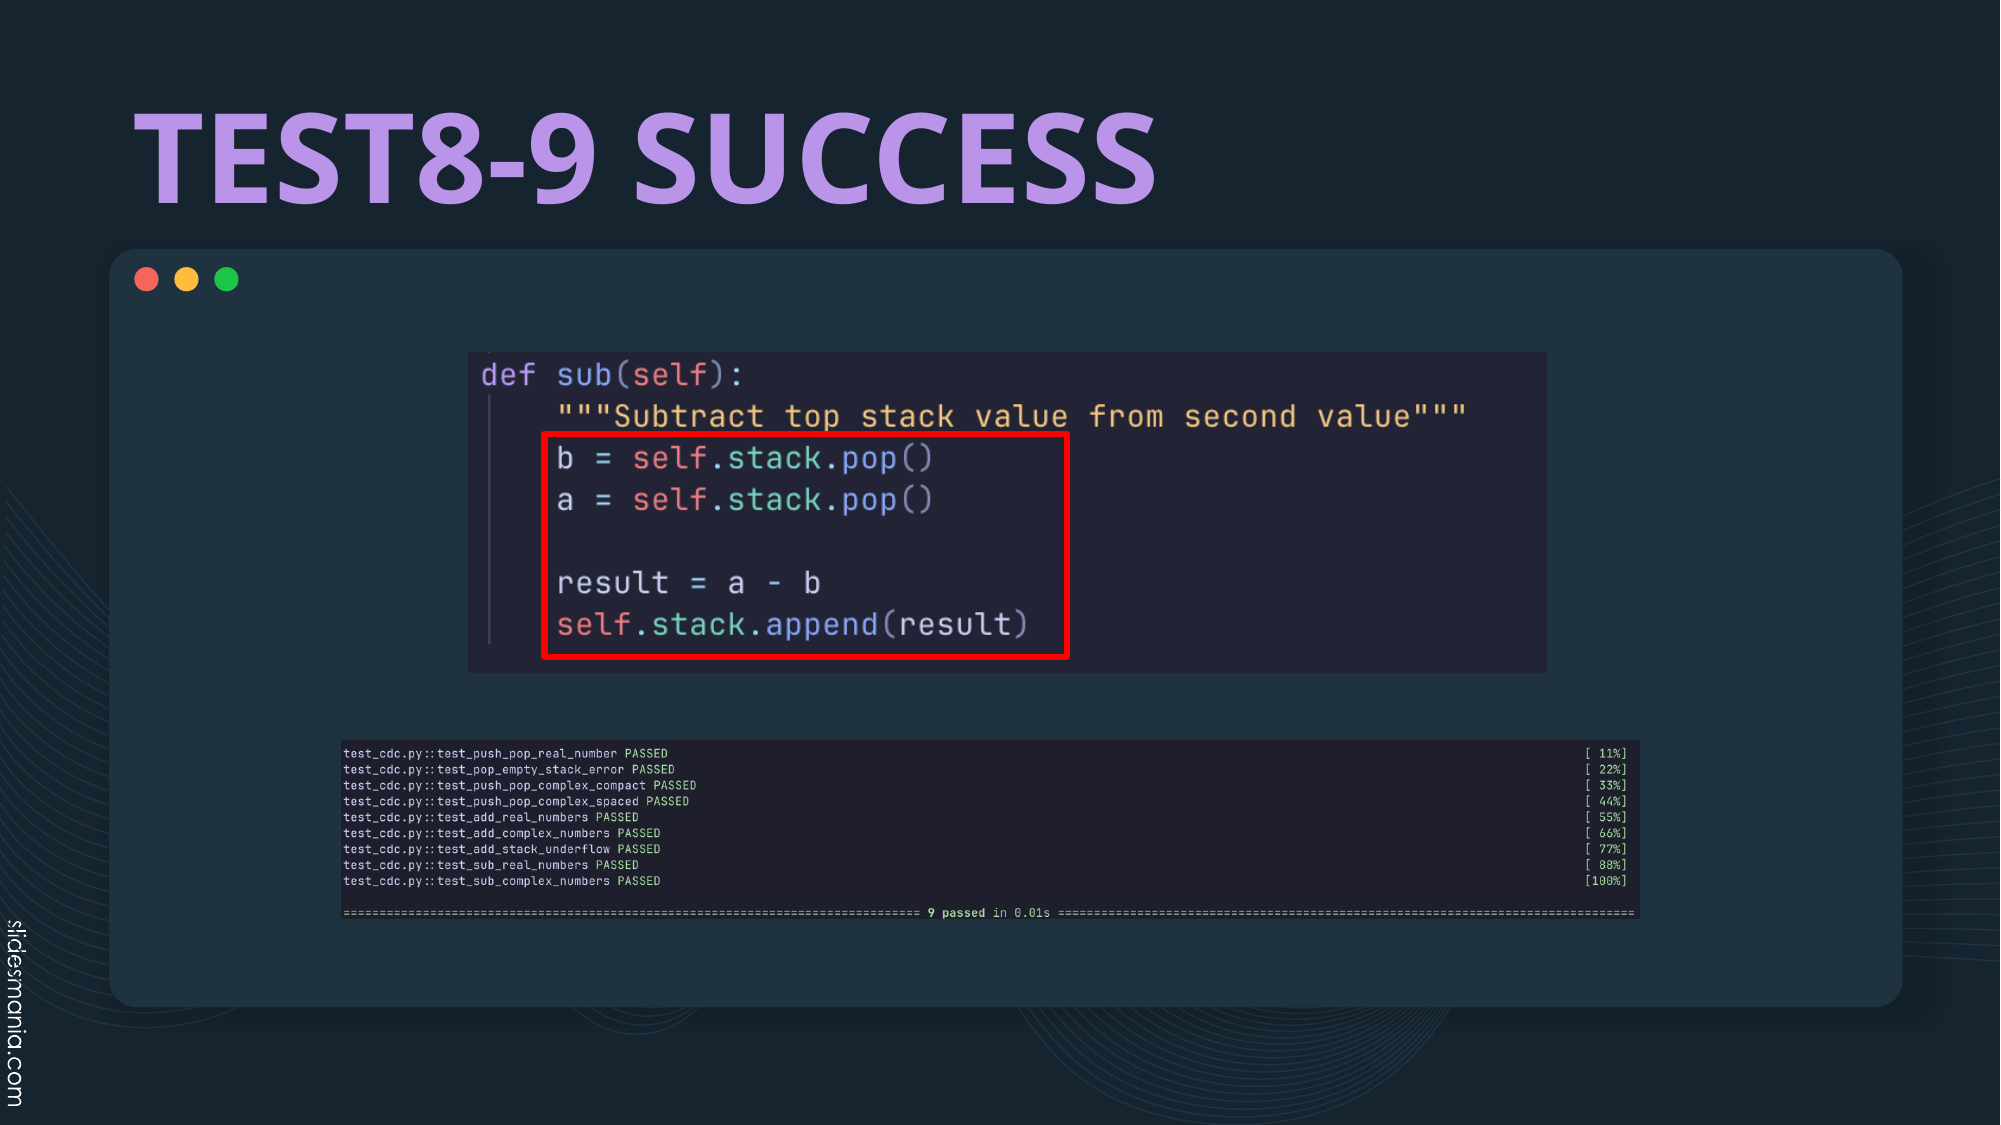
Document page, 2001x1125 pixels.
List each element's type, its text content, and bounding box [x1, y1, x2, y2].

picture [468, 351, 1547, 674]
title TEST8-9 SUCCESS [112, 58, 1713, 185]
picture [341, 740, 1640, 919]
